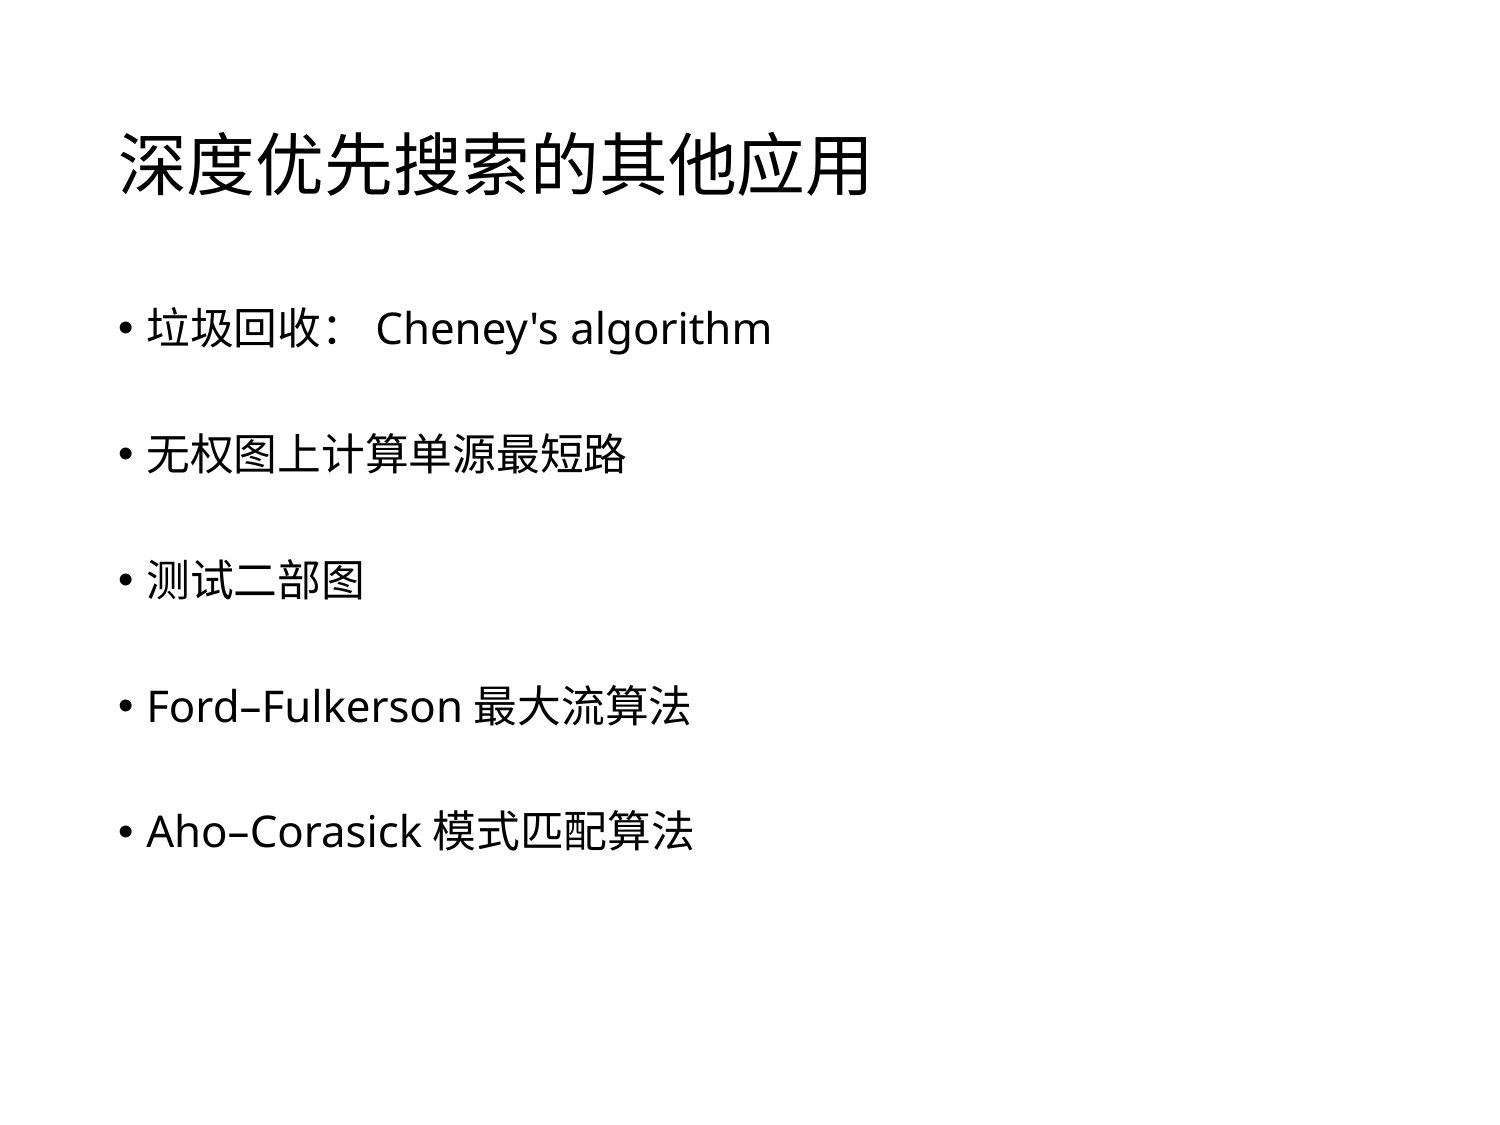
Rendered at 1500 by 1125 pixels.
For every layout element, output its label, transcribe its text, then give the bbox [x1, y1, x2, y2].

list 垃圾回收：Cheney's algorithm 无权图上计算单源最短路 测试二部图 Ford–Fulkerson最大流算法 Aho–Corasick模式匹配算法 [103, 299, 1397, 1014]
title 深度优先搜索的其他应用 [103, 59, 1397, 278]
